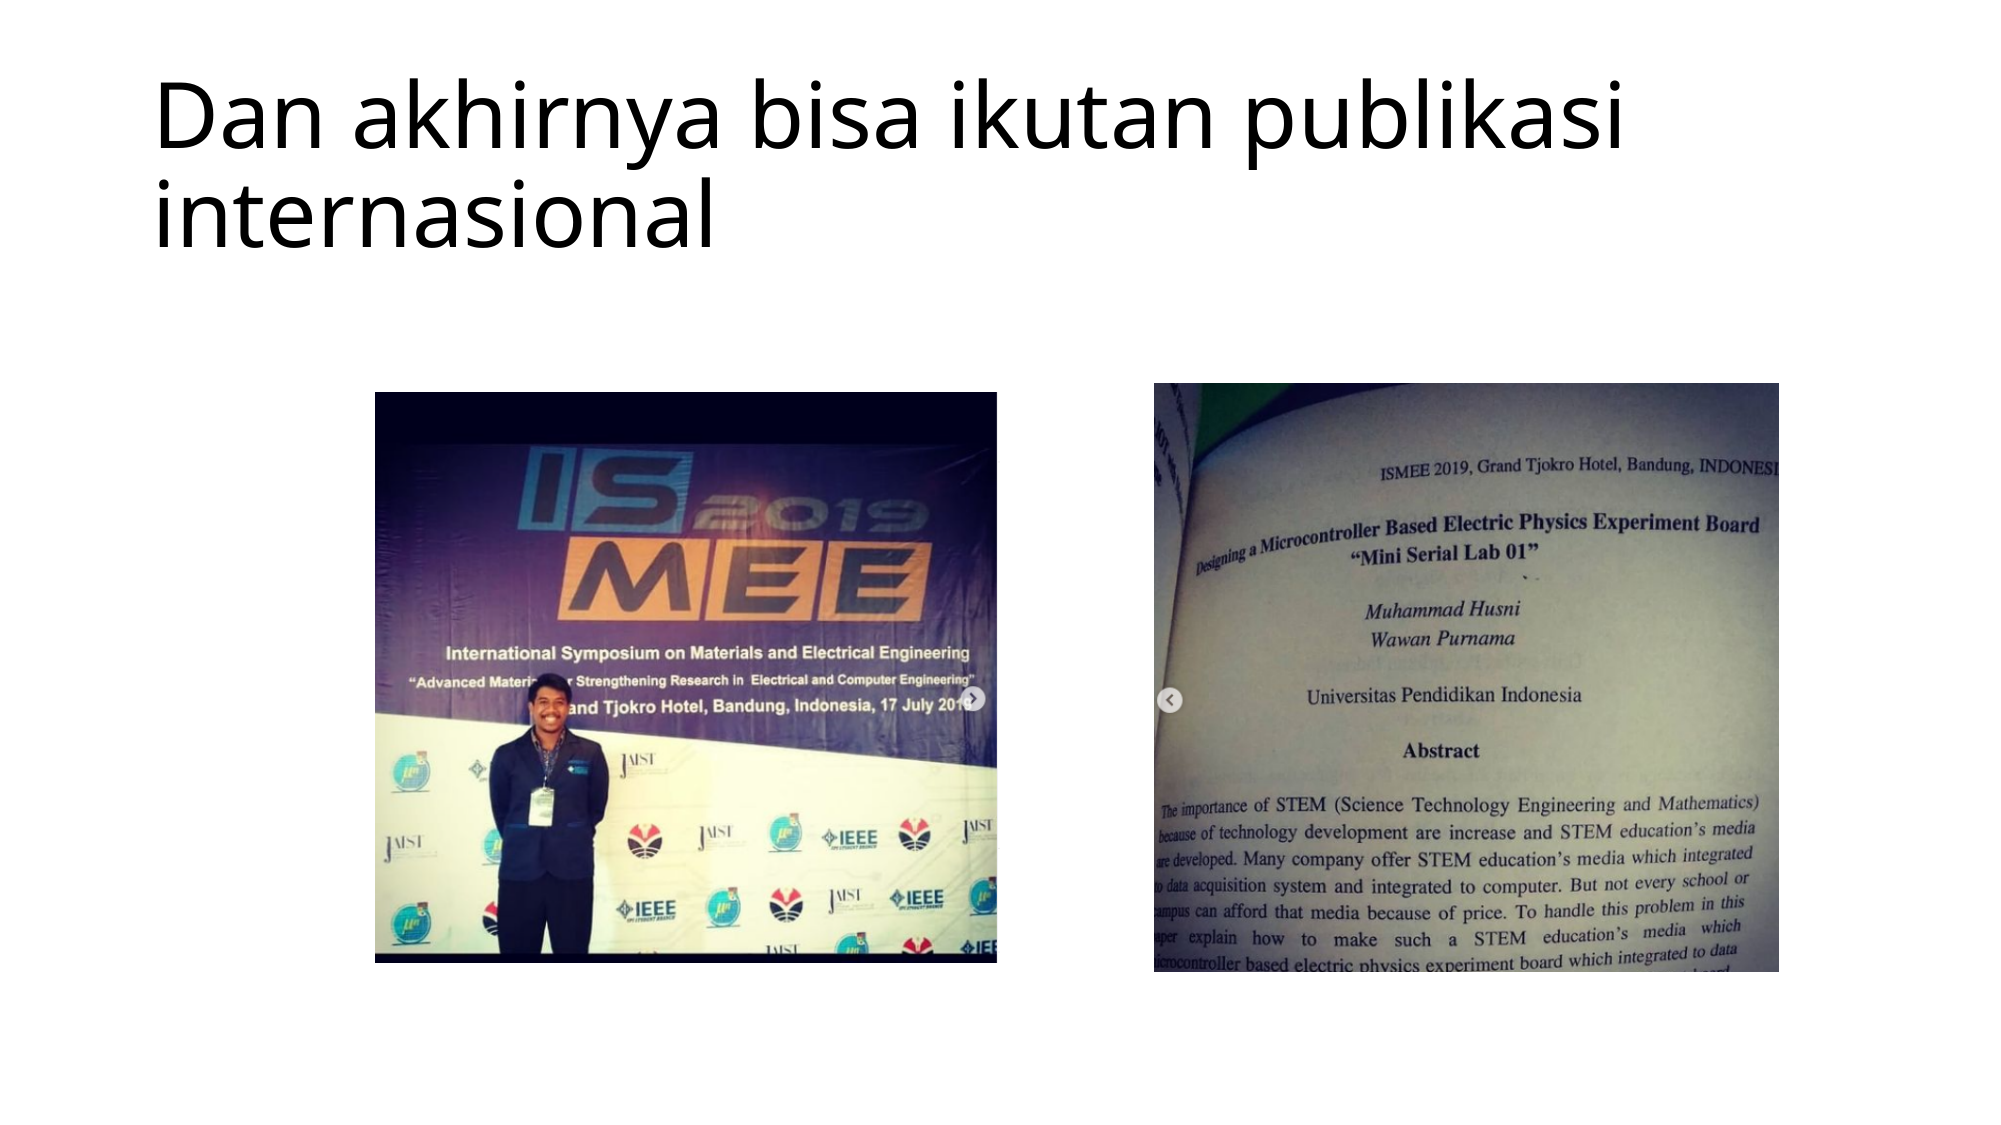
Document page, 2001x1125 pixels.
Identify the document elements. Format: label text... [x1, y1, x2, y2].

picture [375, 392, 1000, 963]
title Dan akhirnya bisa ikutan publikasi internasional [137, 59, 1863, 278]
picture [1154, 383, 1779, 972]
